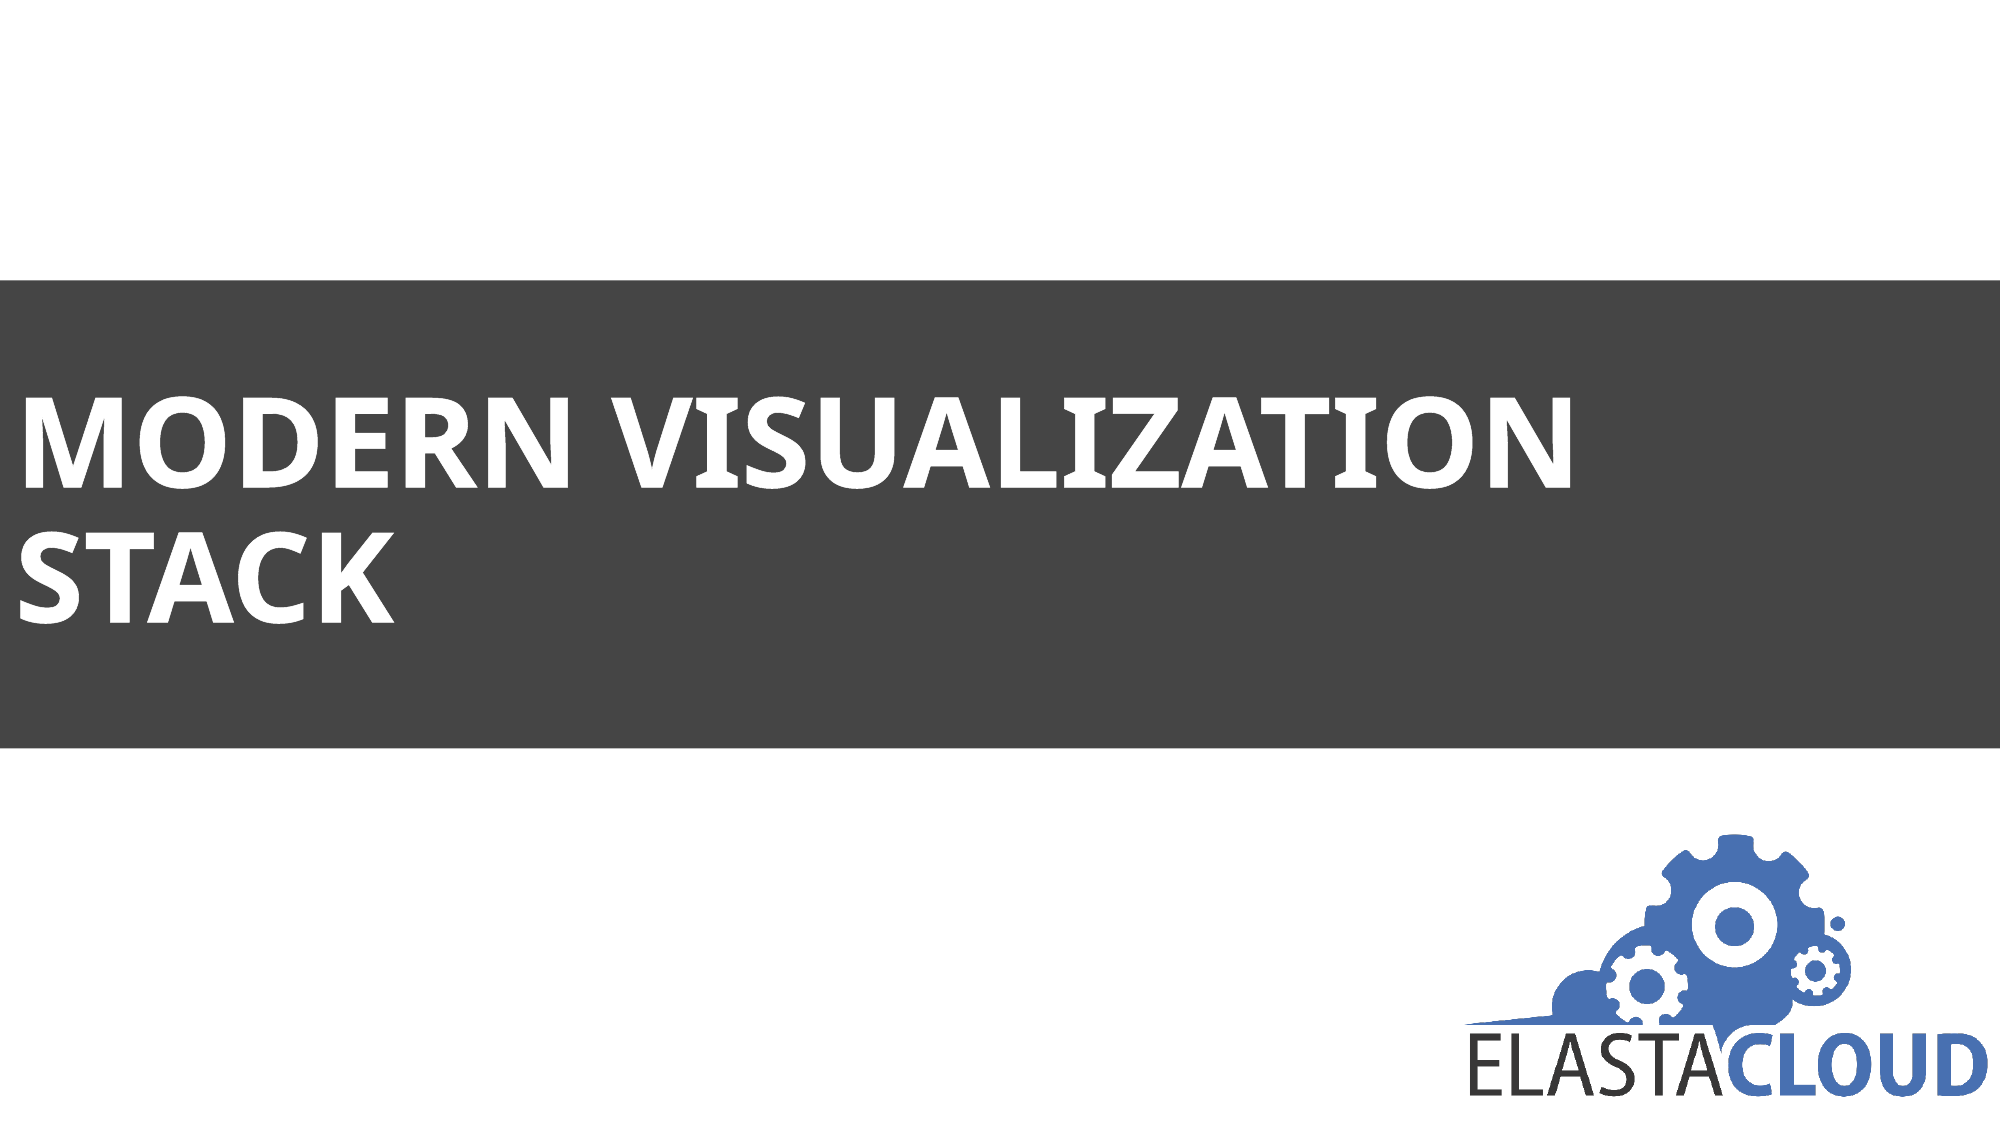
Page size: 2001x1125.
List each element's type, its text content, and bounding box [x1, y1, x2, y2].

picture [1450, 826, 2000, 1115]
title Modern Visualization Stack [0, 280, 2000, 749]
